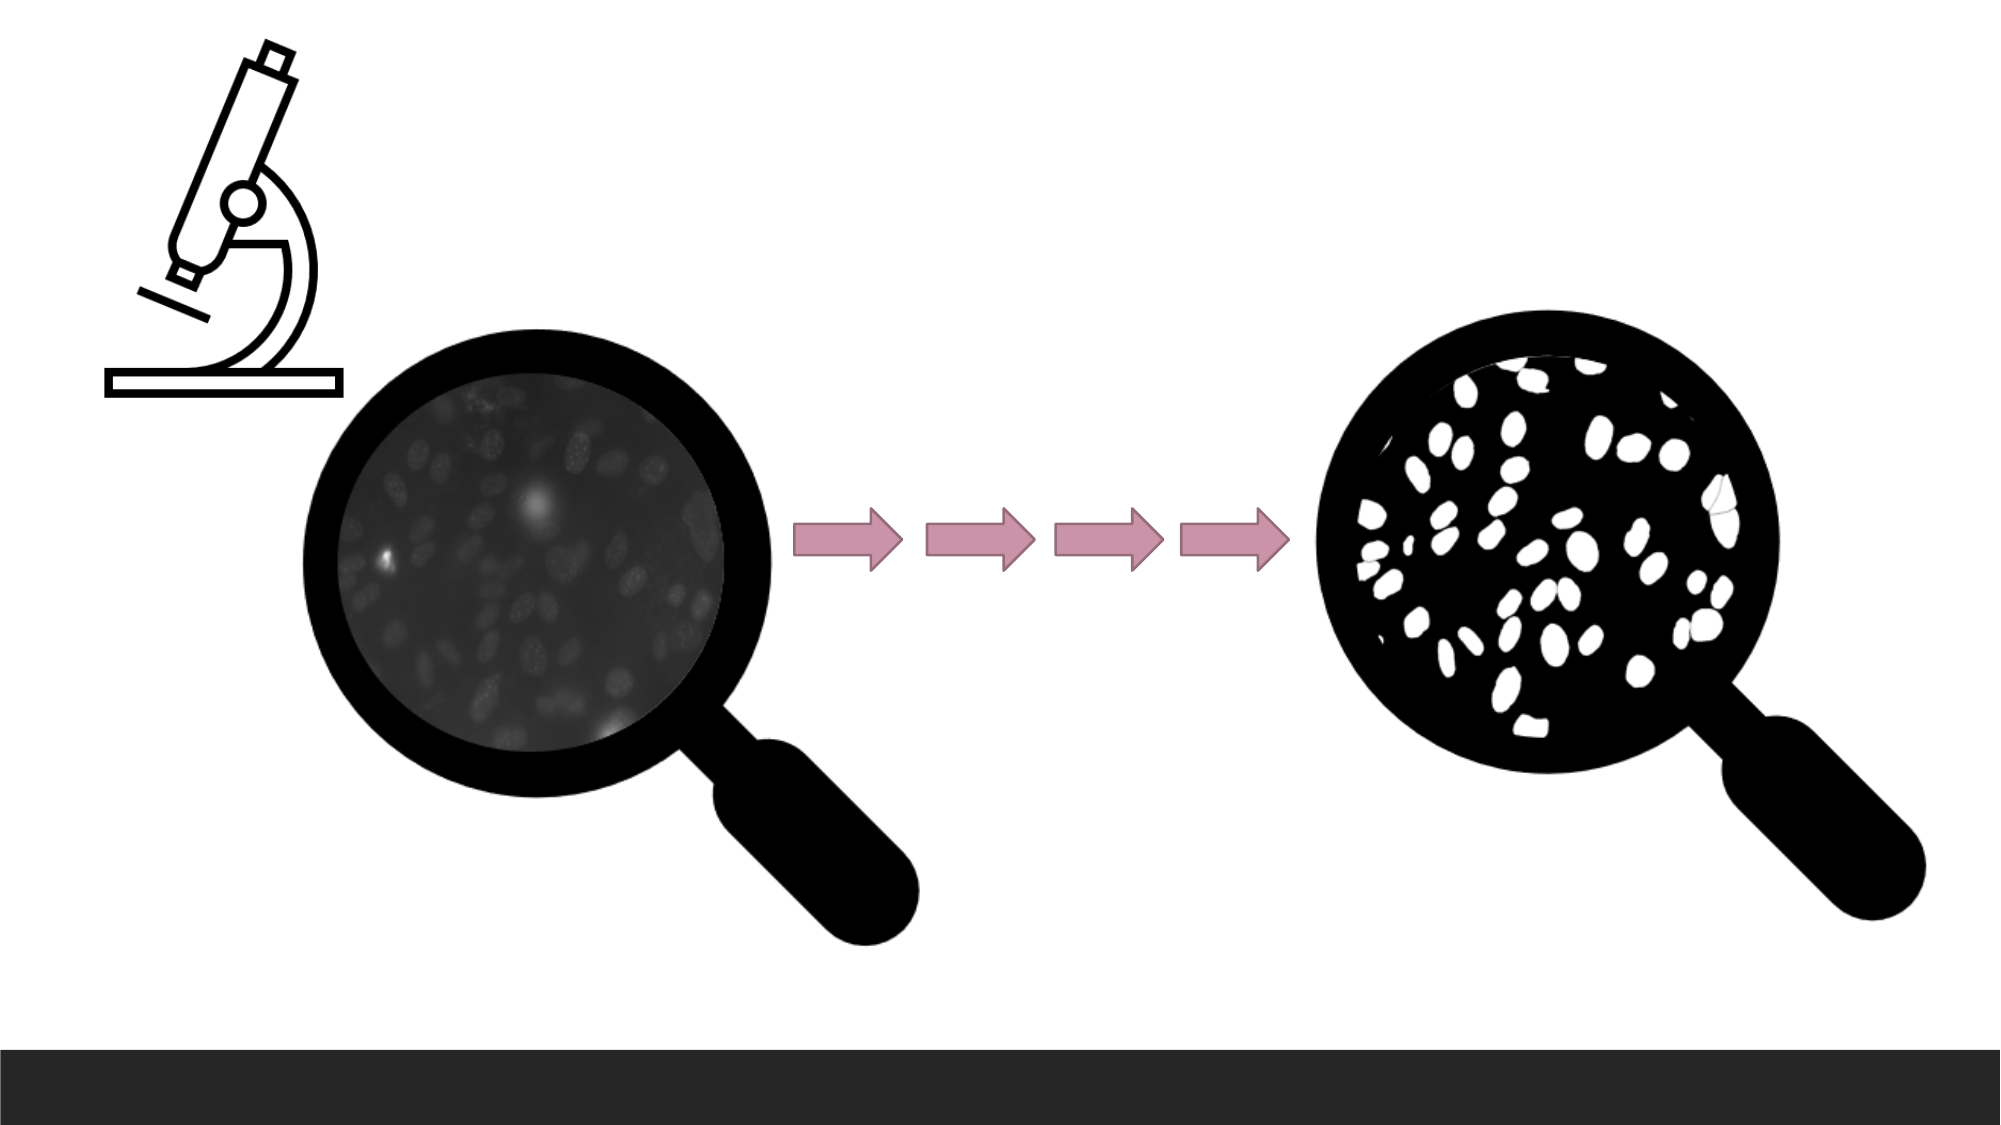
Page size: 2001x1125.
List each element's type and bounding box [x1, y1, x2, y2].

text_box [943, 507, 1036, 572]
text_box [1179, 507, 1290, 572]
picture [1306, 285, 1938, 929]
text_box [1054, 507, 1165, 572]
picture [19, 22, 934, 958]
